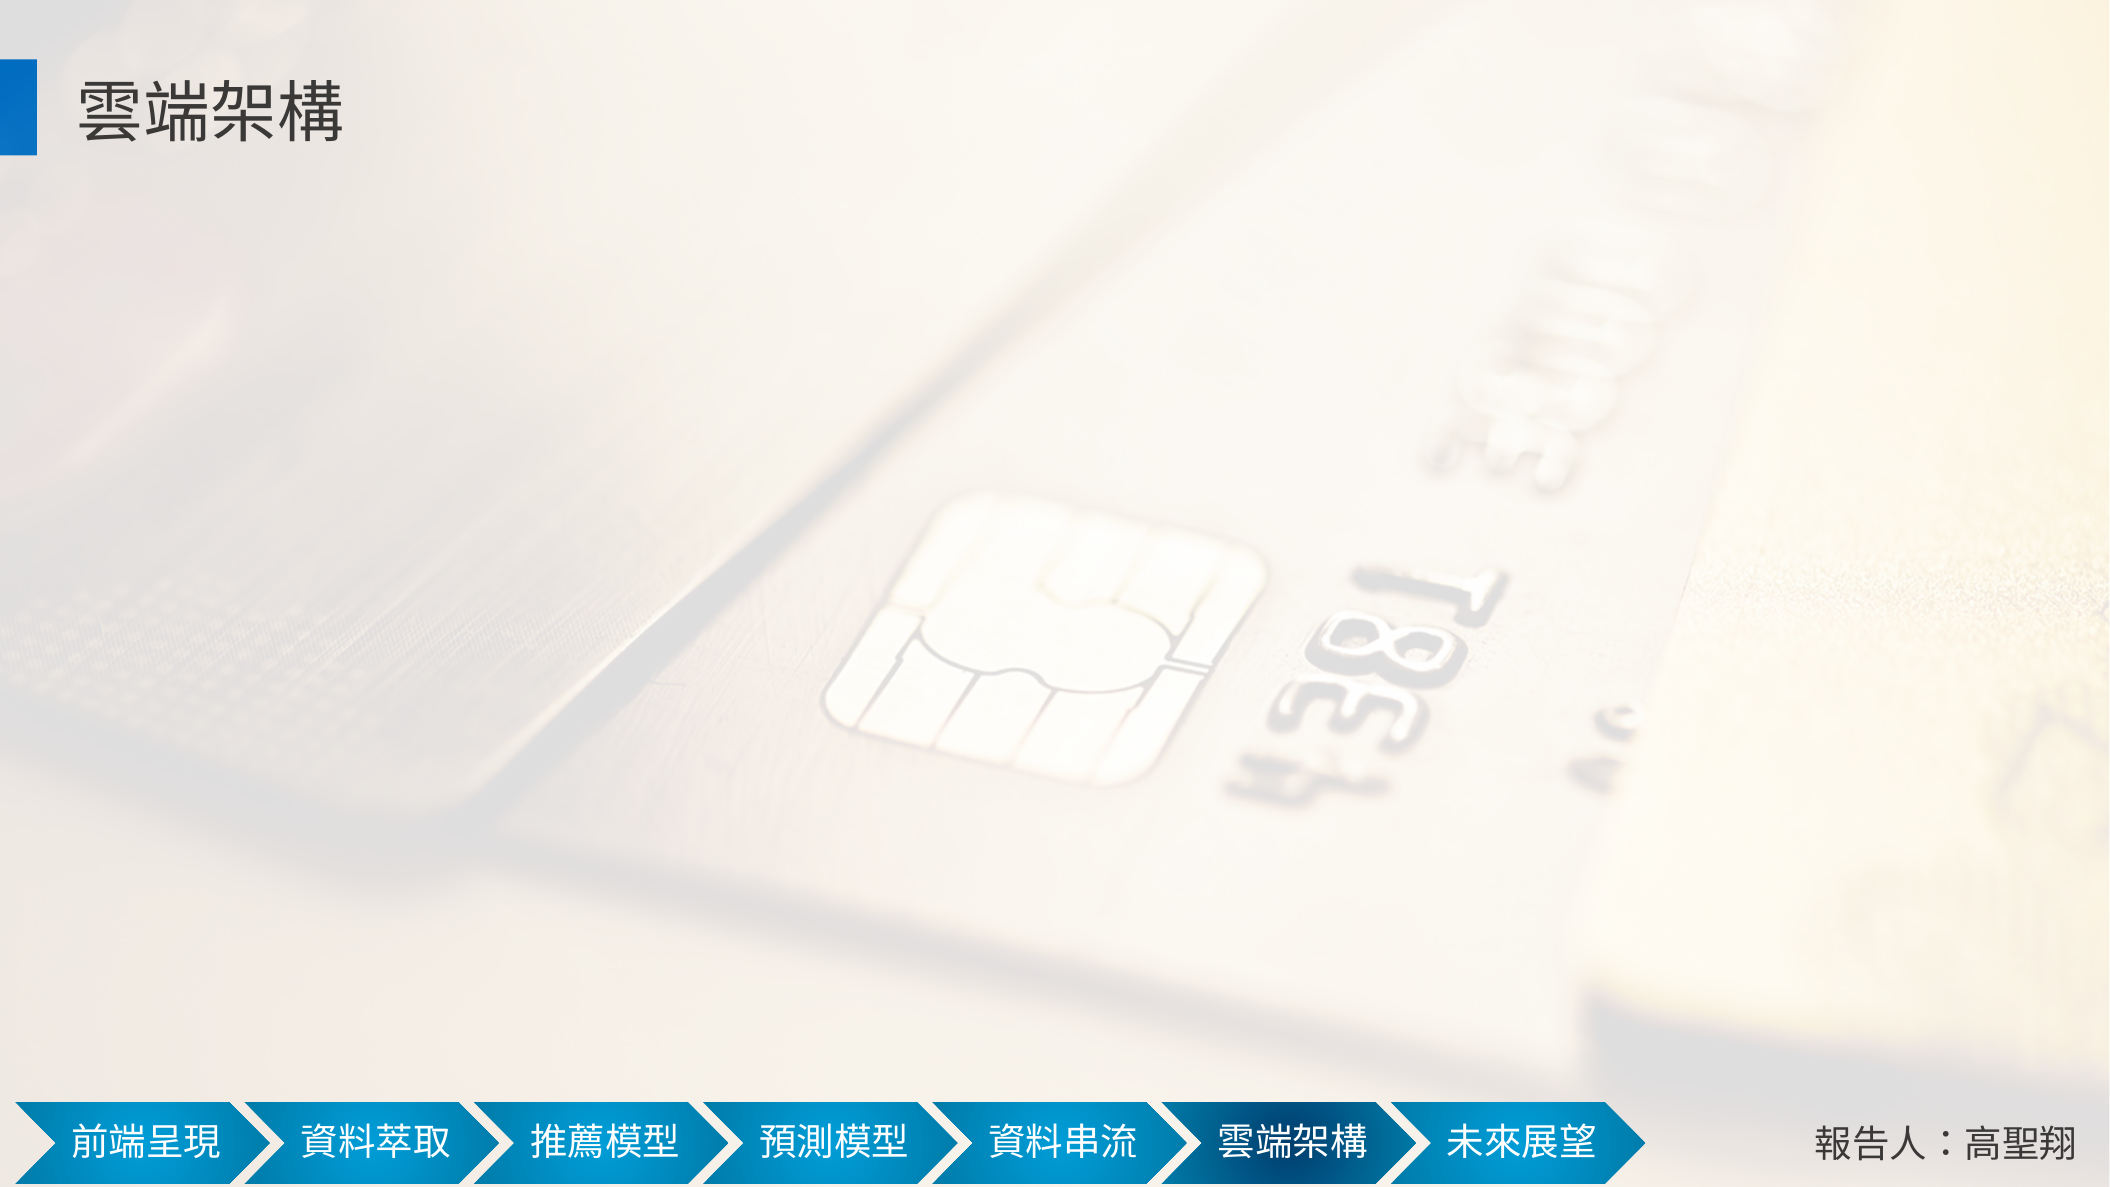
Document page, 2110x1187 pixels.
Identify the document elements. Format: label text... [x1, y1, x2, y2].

text_box 雲端架構 [61, 61, 500, 158]
text_box 報告人：高聖翔 [1798, 1112, 2095, 1174]
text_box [15, 1101, 1646, 1184]
